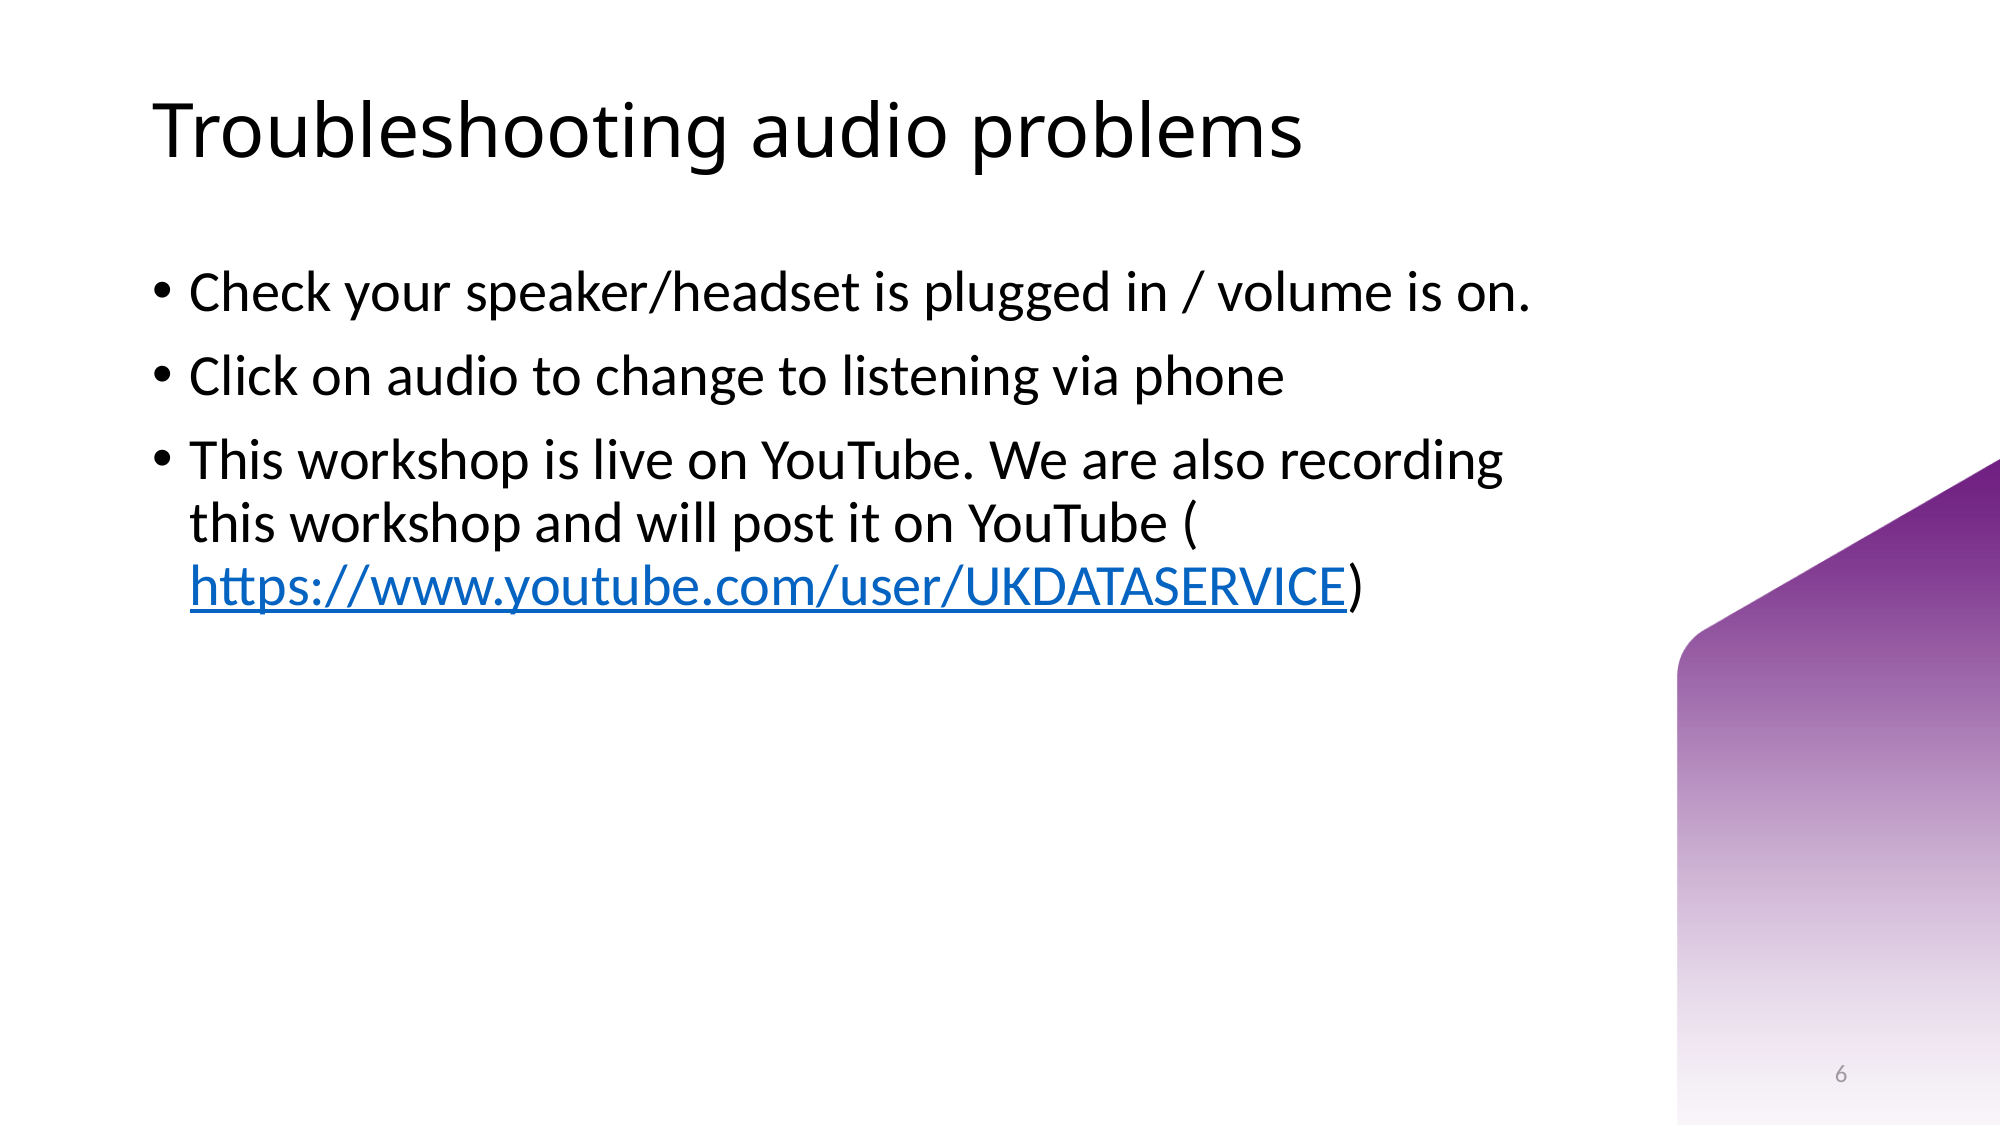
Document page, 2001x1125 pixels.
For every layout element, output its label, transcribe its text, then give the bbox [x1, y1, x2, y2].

picture [1166, 200, 2000, 1125]
list Check your speaker/headset is plugged in / volume is on. Click on audio to change to listening via phone This workshop is live on YouTube. We are also recording this workshop and will post it on YouTube (https://www.youtube.com/user/UKDATASERVICE) [137, 254, 1589, 921]
slide_number 6 [1412, 1042, 1863, 1103]
title Troubleshooting audio problems [137, 88, 1775, 179]
